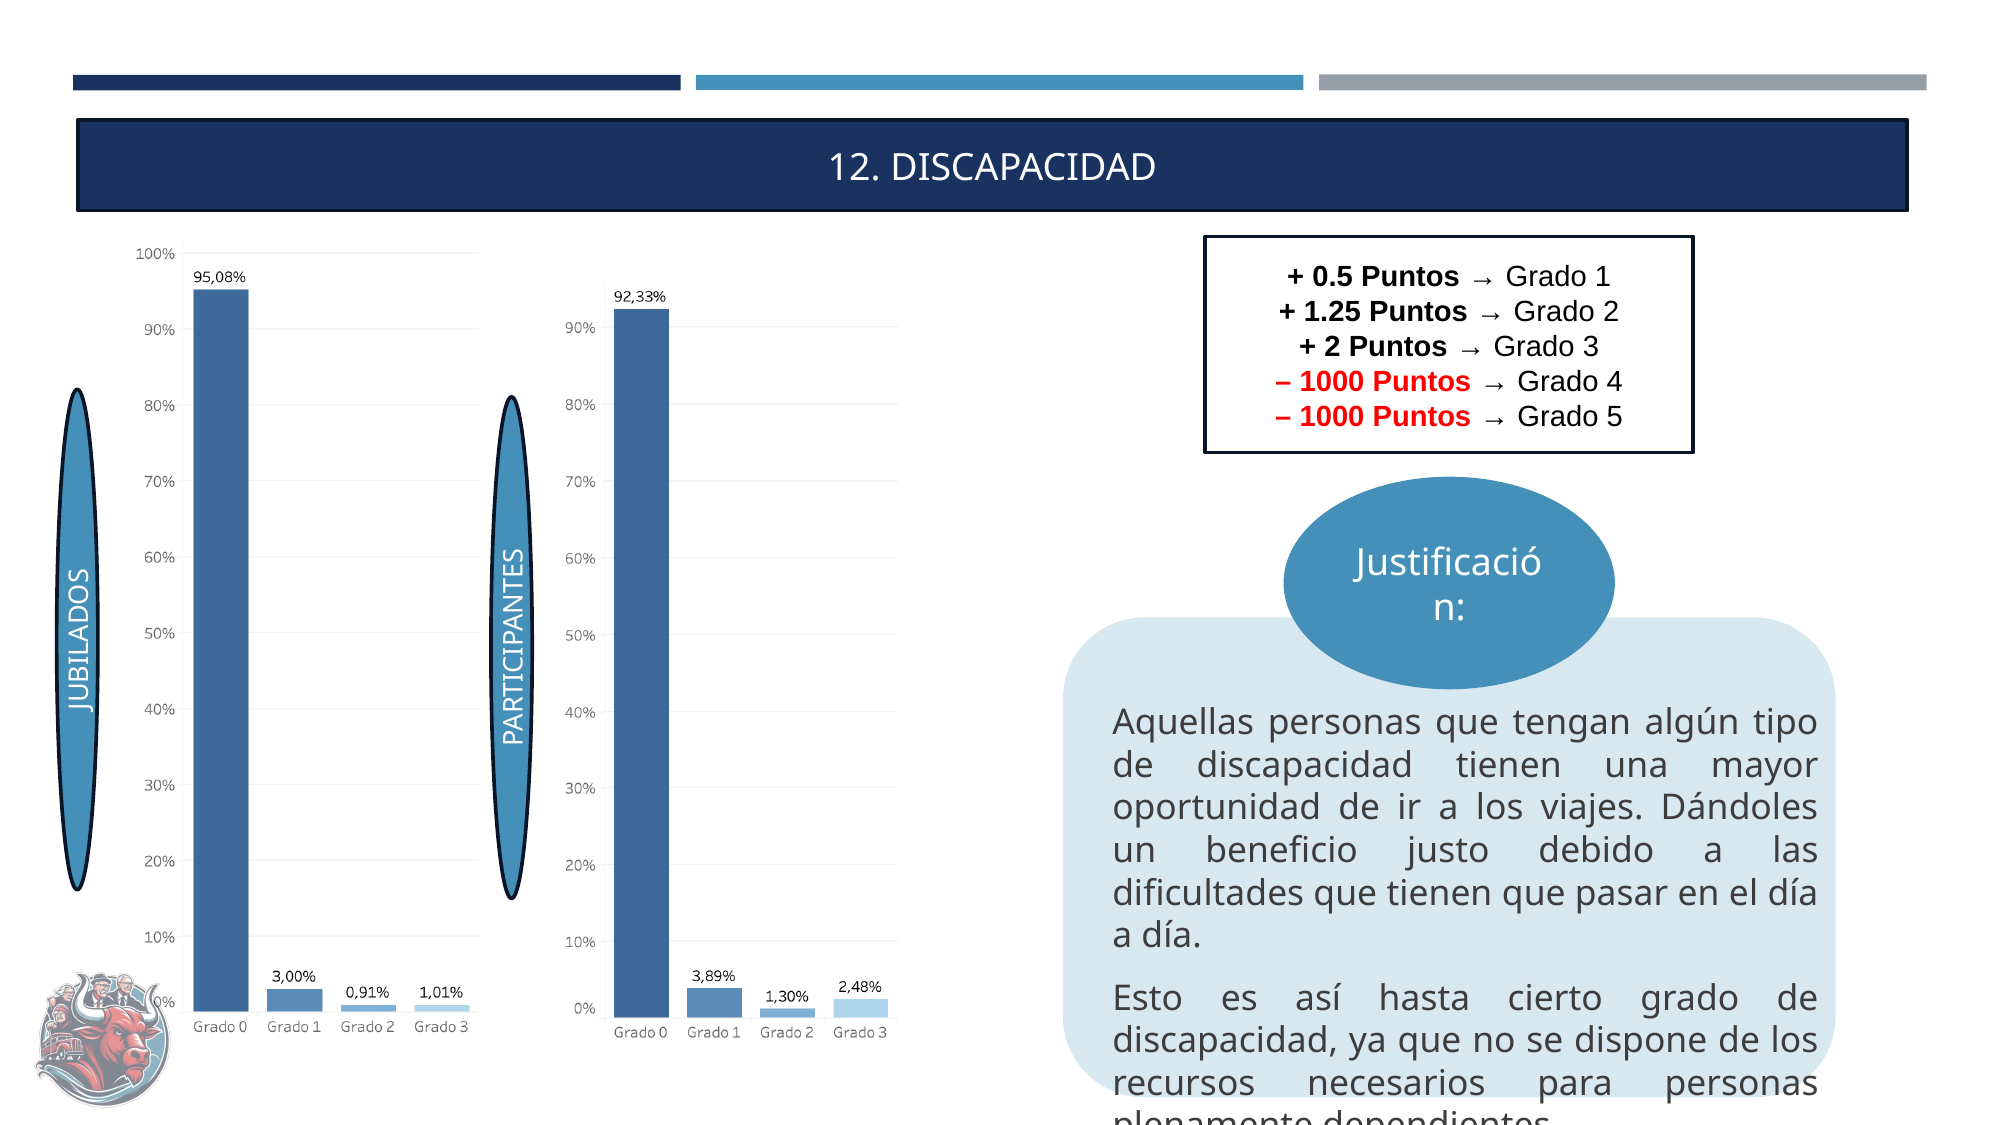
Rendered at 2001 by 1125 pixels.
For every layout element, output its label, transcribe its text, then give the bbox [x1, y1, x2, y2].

picture [30, 239, 500, 1113]
text_box JUBILADOS [56, 389, 98, 890]
text_box + 0.5 Puntos → Grado 1 + 1.25 Puntos → Grado 2 + 2 Puntos → Grado 3 – 1000 Puntos → Grado 4 – 1000 Puntos → Grado 5 [1205, 236, 1694, 453]
text_box [720, 222, 1342, 283]
text_box PARTICIPANTES [505, 396, 533, 899]
text_box 12. DISCAPACIDAD [77, 119, 1908, 211]
picture [560, 282, 906, 1048]
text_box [1064, 478, 1835, 1096]
